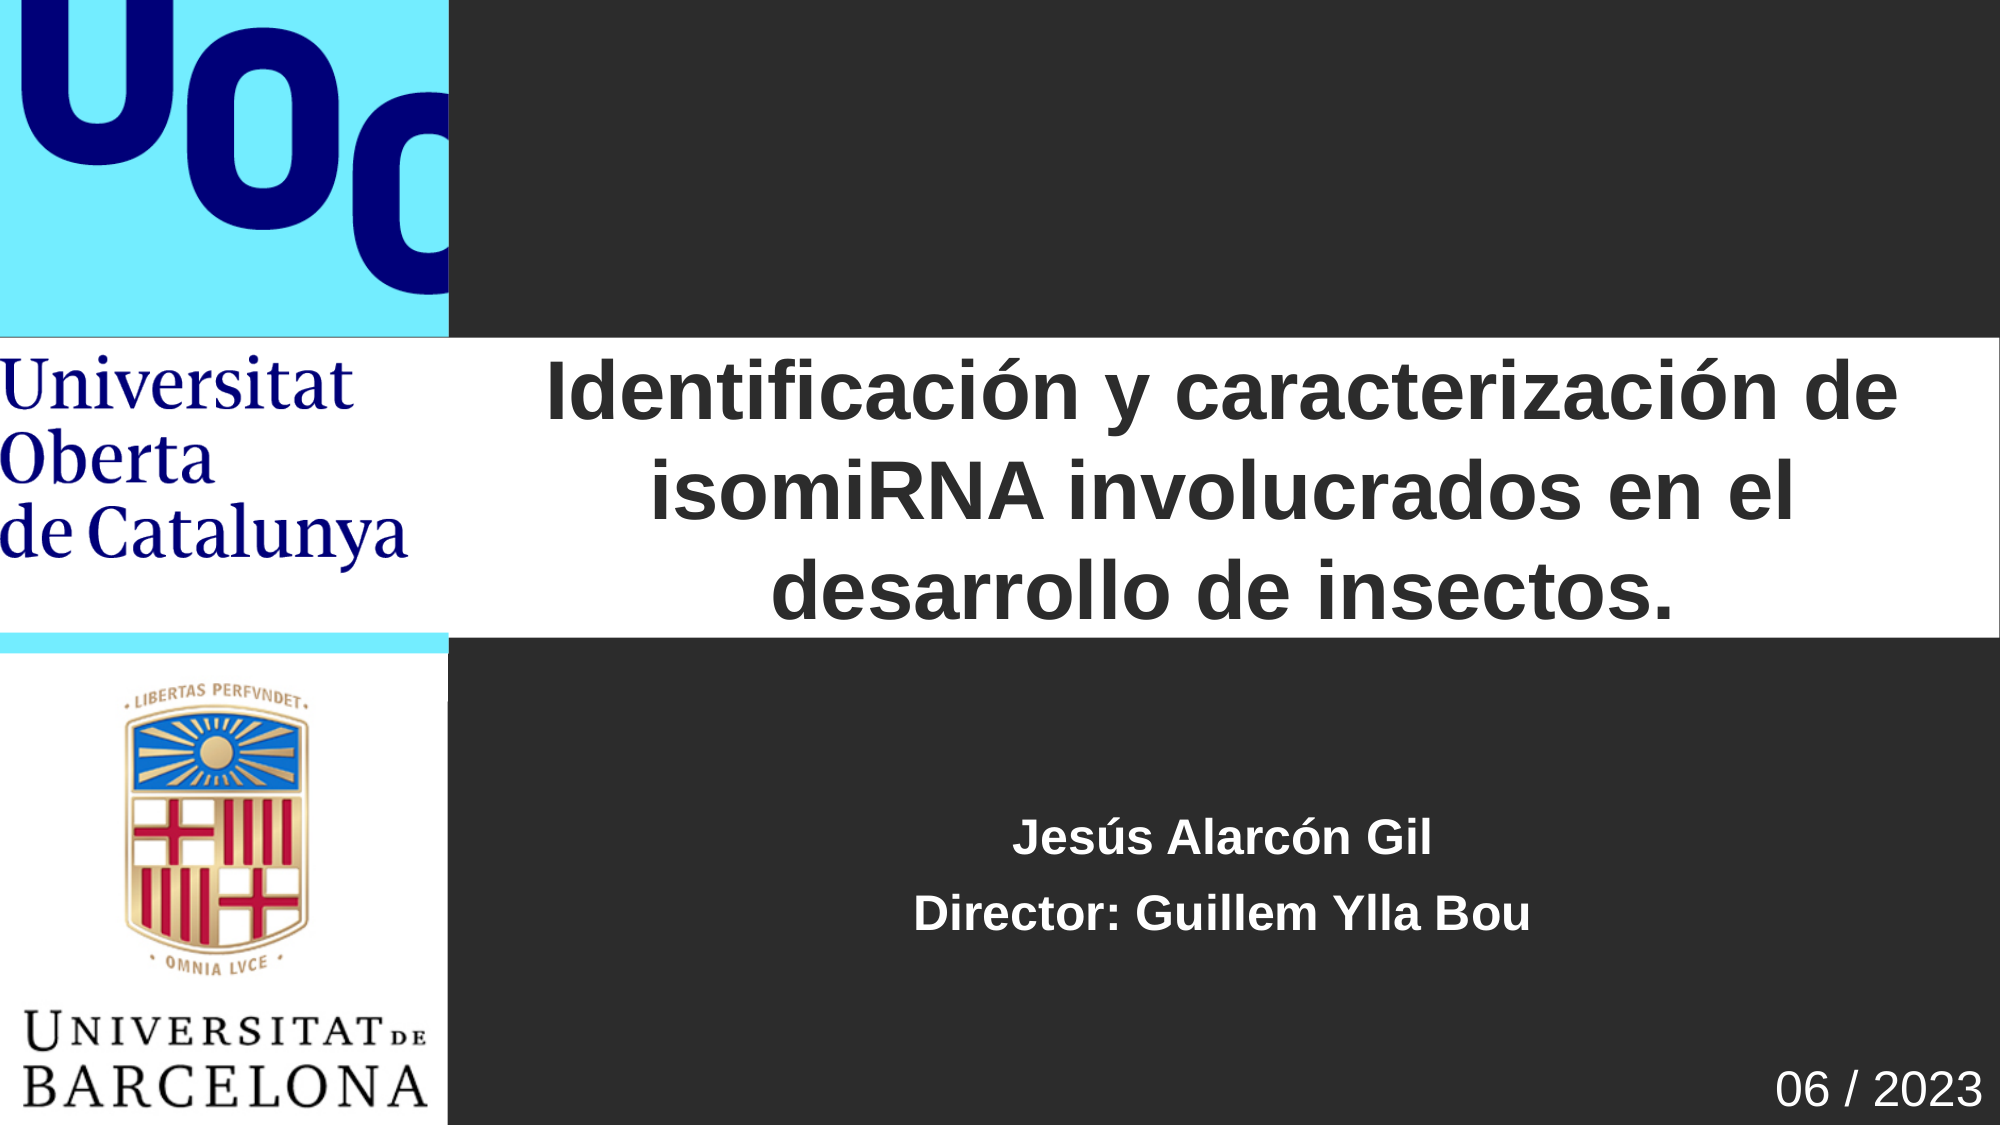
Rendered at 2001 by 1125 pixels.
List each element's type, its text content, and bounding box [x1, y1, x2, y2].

text_box 06 / 2023 [1760, 1049, 1999, 1124]
text_box Identificación y caracterización de isomiRNA involucrados en el desarrollo de insectos. [476, 329, 2000, 644]
text_box Director: Guillem Ylla Bou [898, 873, 1548, 948]
text_box Jesús Alarcón Gil [998, 797, 1449, 873]
picture [0, 0, 469, 1125]
